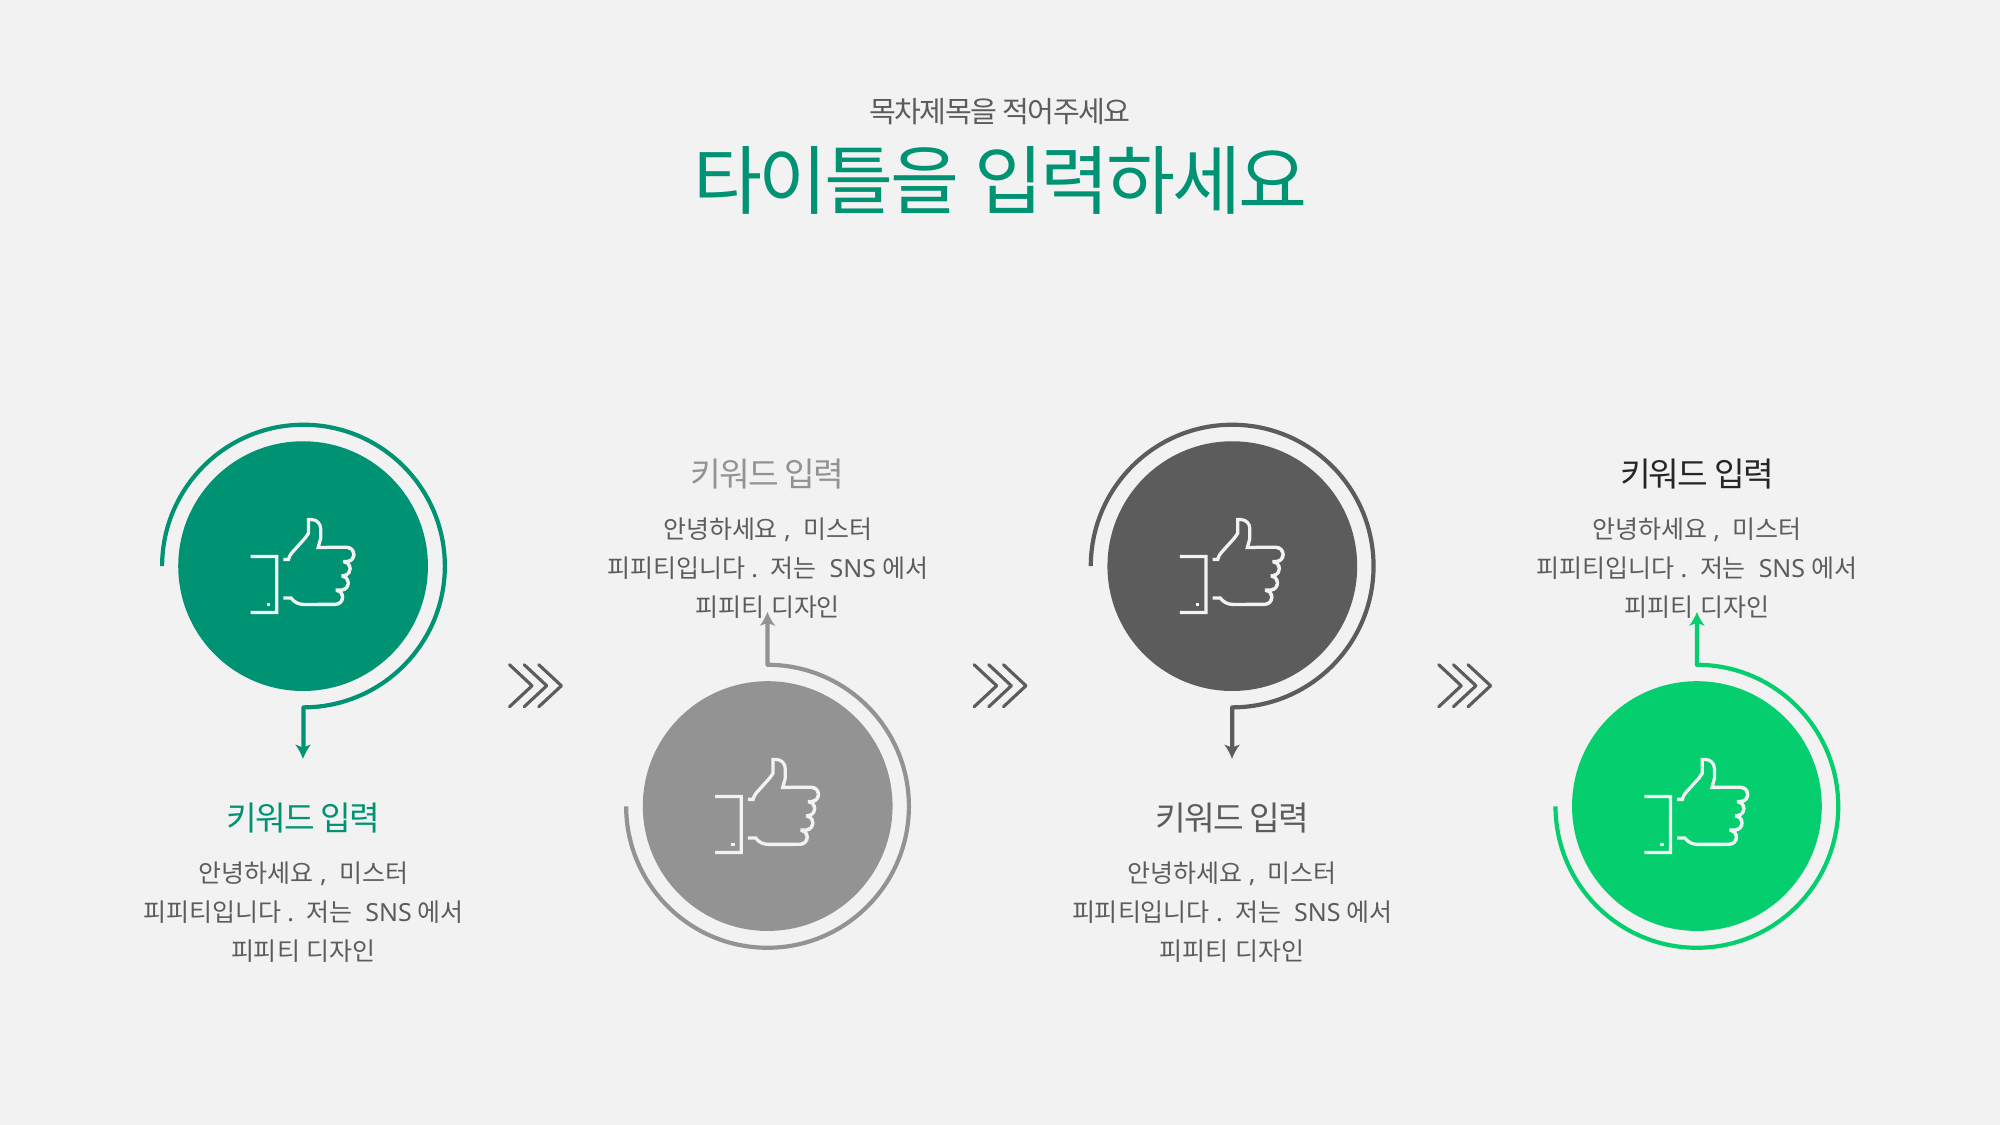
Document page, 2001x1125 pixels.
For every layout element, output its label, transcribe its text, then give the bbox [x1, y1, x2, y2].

text_box 안녕하세요, 미스터 피피티입니다. 저는 SNS에서 피피티 디자인 [130, 848, 477, 966]
text_box [1224, 744, 1240, 759]
text_box [1689, 622, 1705, 626]
text_box 안녕하세요, 미스터 피피티입니다. 저는 SNS에서 피피티 디자인 [1524, 504, 1870, 622]
text_box 키워드 입력 [222, 797, 385, 838]
text_box [1572, 681, 1822, 931]
text_box [642, 681, 893, 931]
text_box 키워드 입력 [690, 453, 845, 494]
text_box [509, 664, 562, 707]
text_box [1090, 424, 1374, 747]
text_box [1438, 664, 1491, 707]
text_box [1555, 624, 1839, 948]
text_box [759, 622, 776, 626]
text_box [295, 744, 311, 759]
text_box [178, 441, 428, 692]
text_box [162, 424, 445, 749]
text_box 타이틀을 입력하세요 [692, 133, 1307, 224]
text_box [715, 757, 821, 855]
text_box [1179, 517, 1285, 615]
text_box 안녕하세요, 미스터 피피티입니다. 저는 SNS에서 피피티 디자인 [594, 504, 941, 622]
text_box 키워드 입력 [1620, 453, 1774, 494]
text_box [1107, 441, 1358, 692]
text_box [626, 624, 909, 948]
text_box 안녕하세요, 미스터 피피티입니다. 저는 SNS에서 피피티 디자인 [1059, 848, 1406, 966]
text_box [250, 517, 356, 615]
text_box 키워드 입력 [1155, 797, 1310, 838]
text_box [1644, 757, 1750, 855]
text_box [974, 664, 1026, 707]
text_box 목차제목을 적어주세요 [868, 92, 1131, 128]
